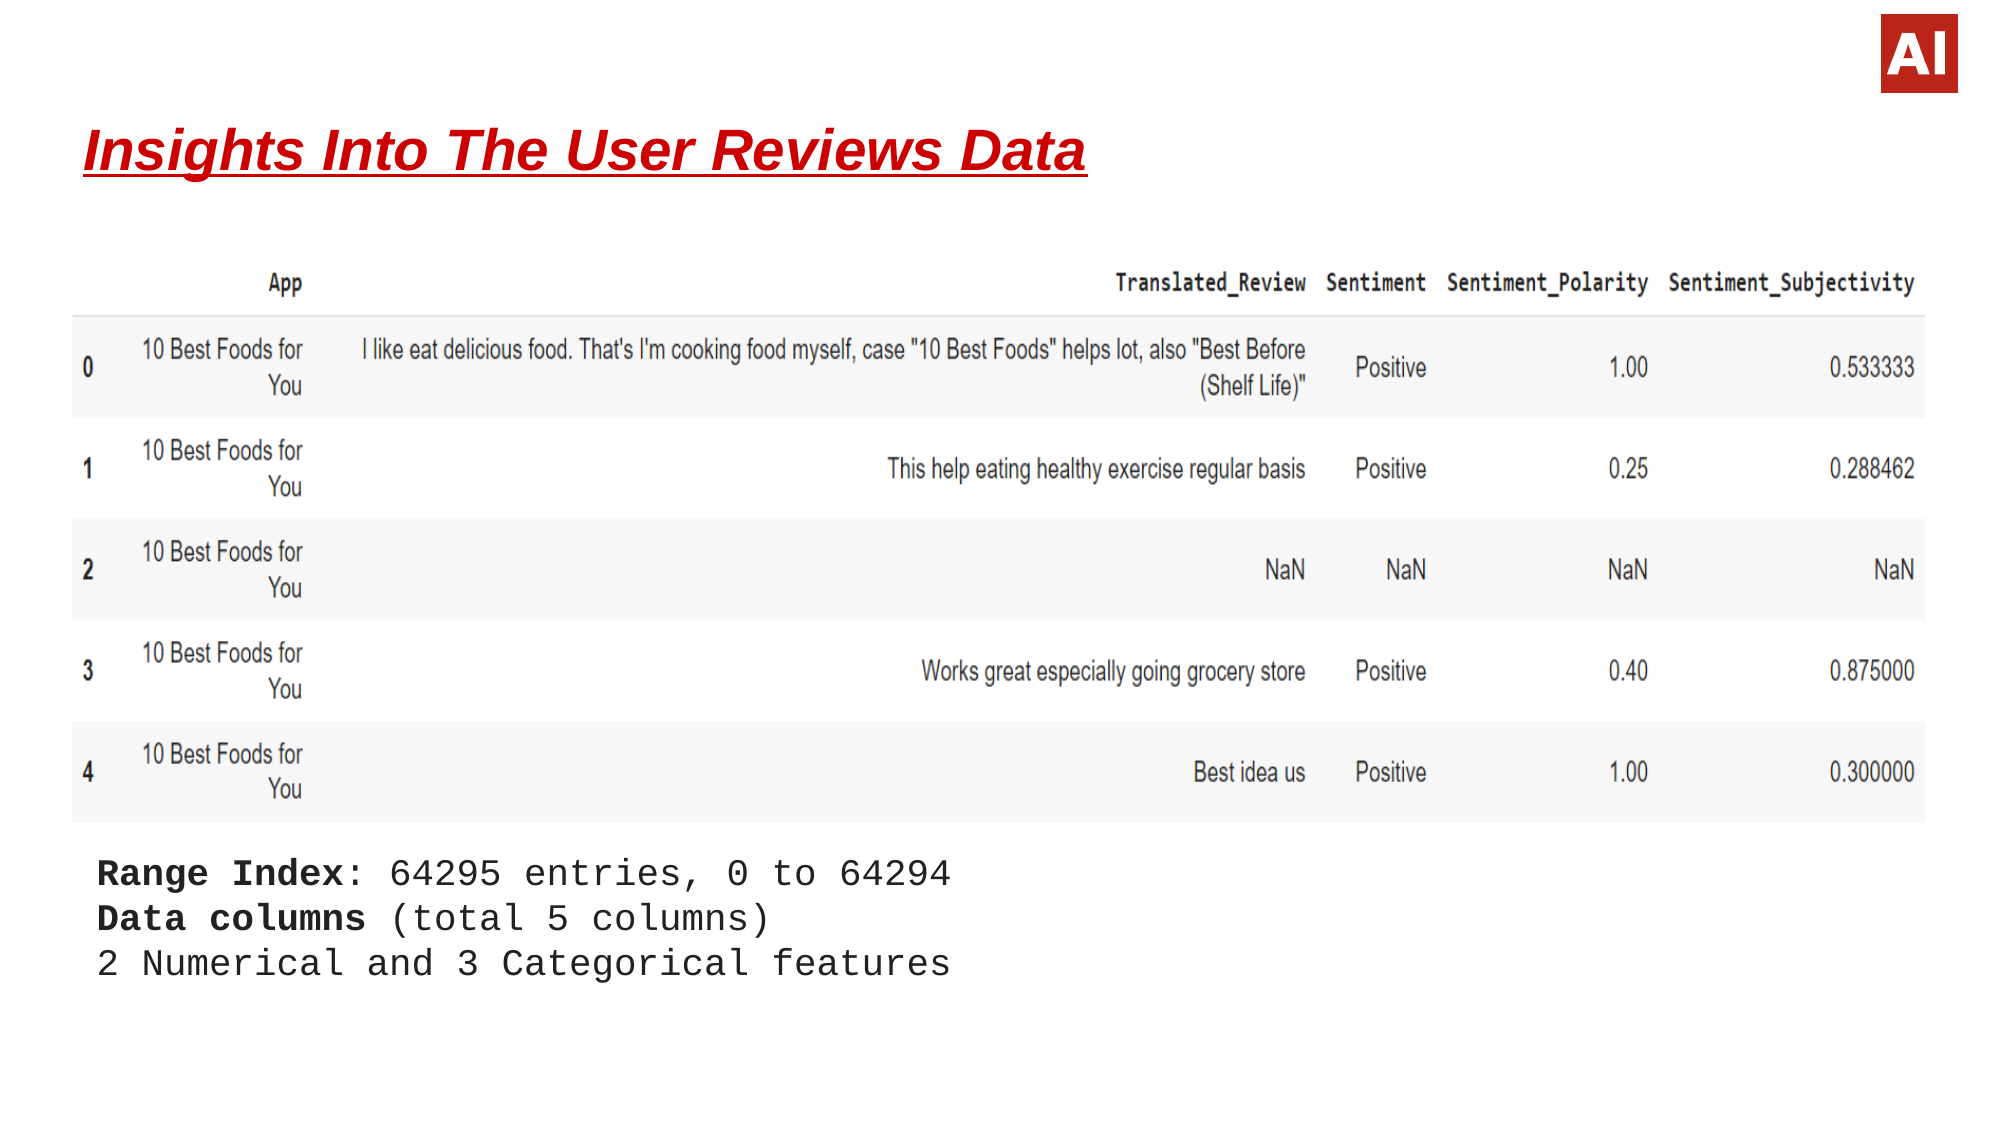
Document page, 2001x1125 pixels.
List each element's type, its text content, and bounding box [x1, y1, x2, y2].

picture [1881, 14, 1958, 93]
picture [42, 251, 1932, 841]
title Insights Into The User Reviews Data [68, 97, 1932, 223]
text_box Range Index: 64295 entries, 0 to 64294 Data columns (total 5 columns) 2 Numerical and 3 Categorical features [81, 840, 1946, 990]
